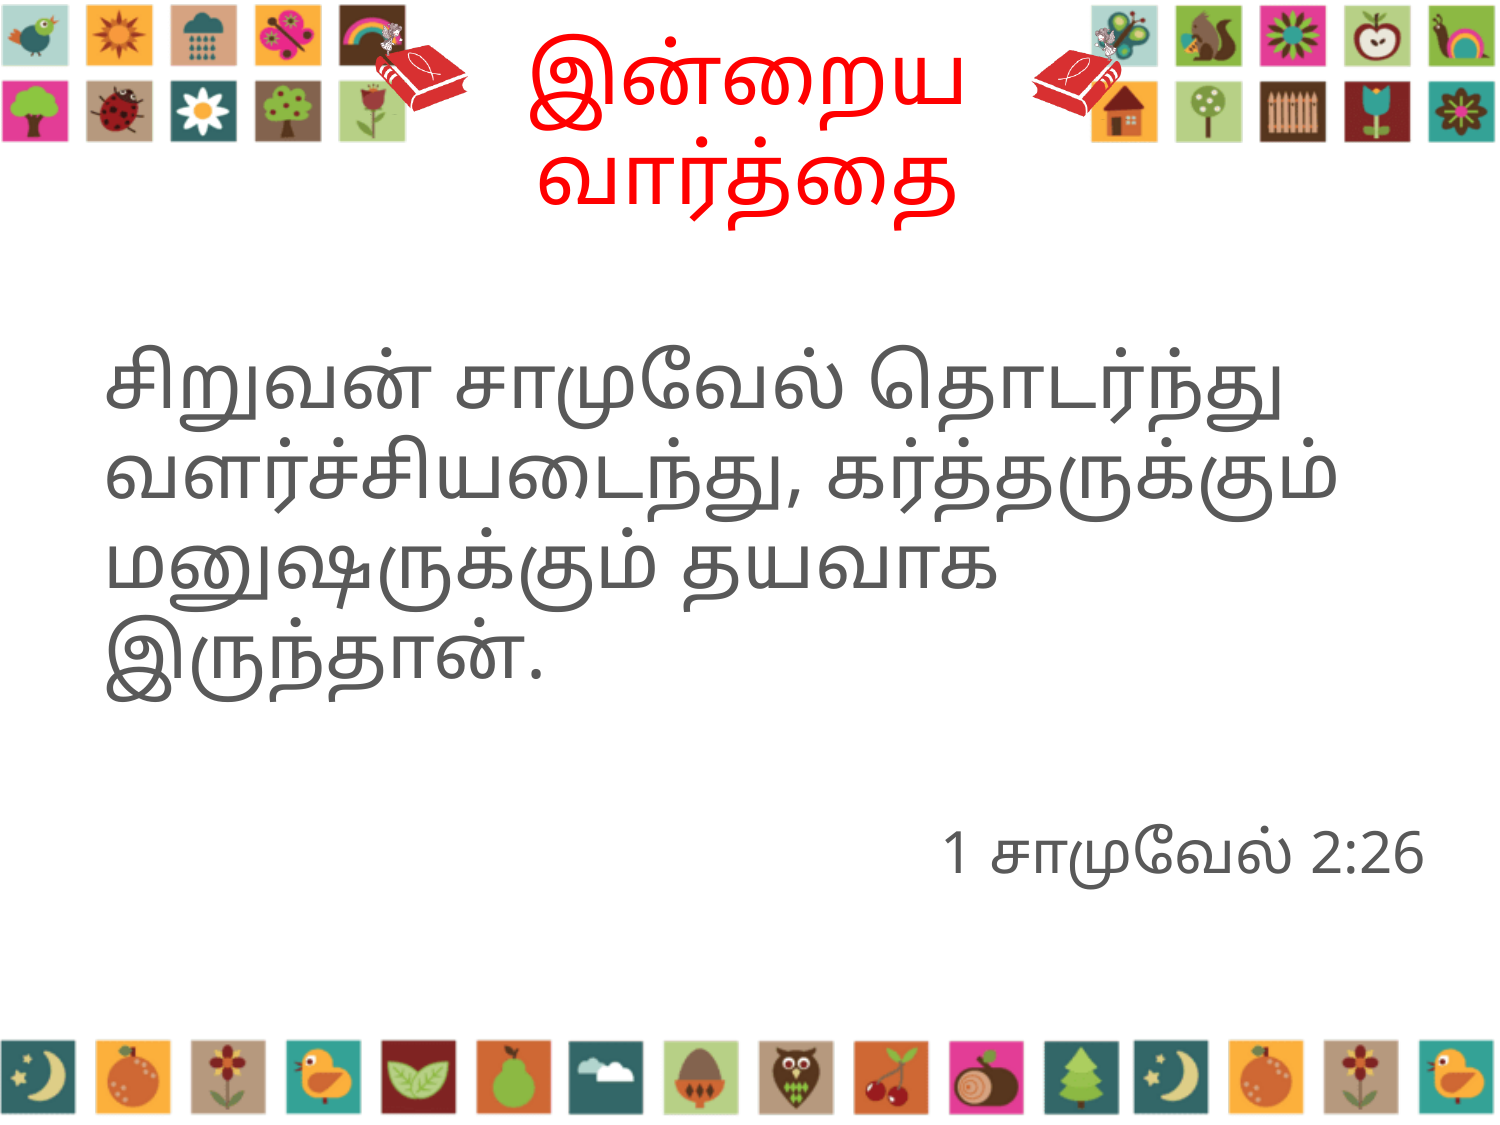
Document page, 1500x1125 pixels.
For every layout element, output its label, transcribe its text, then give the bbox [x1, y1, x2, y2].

text_box இன்றைய வார்த்தை [414, 13, 1080, 229]
picture [999, 3, 1500, 150]
text_box சிறுவன் சாமுவேல் தொடர்ந்து வளர்ச்சியடைந்து, கர்த்தருக்கும் மனுஷருக்கும் தயவாக இருந்தான். [88, 326, 1436, 701]
text_box 1 சாமுவேல் 2:26 [808, 807, 1441, 893]
picture [0, 3, 501, 150]
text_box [0, 1028, 1500, 1118]
